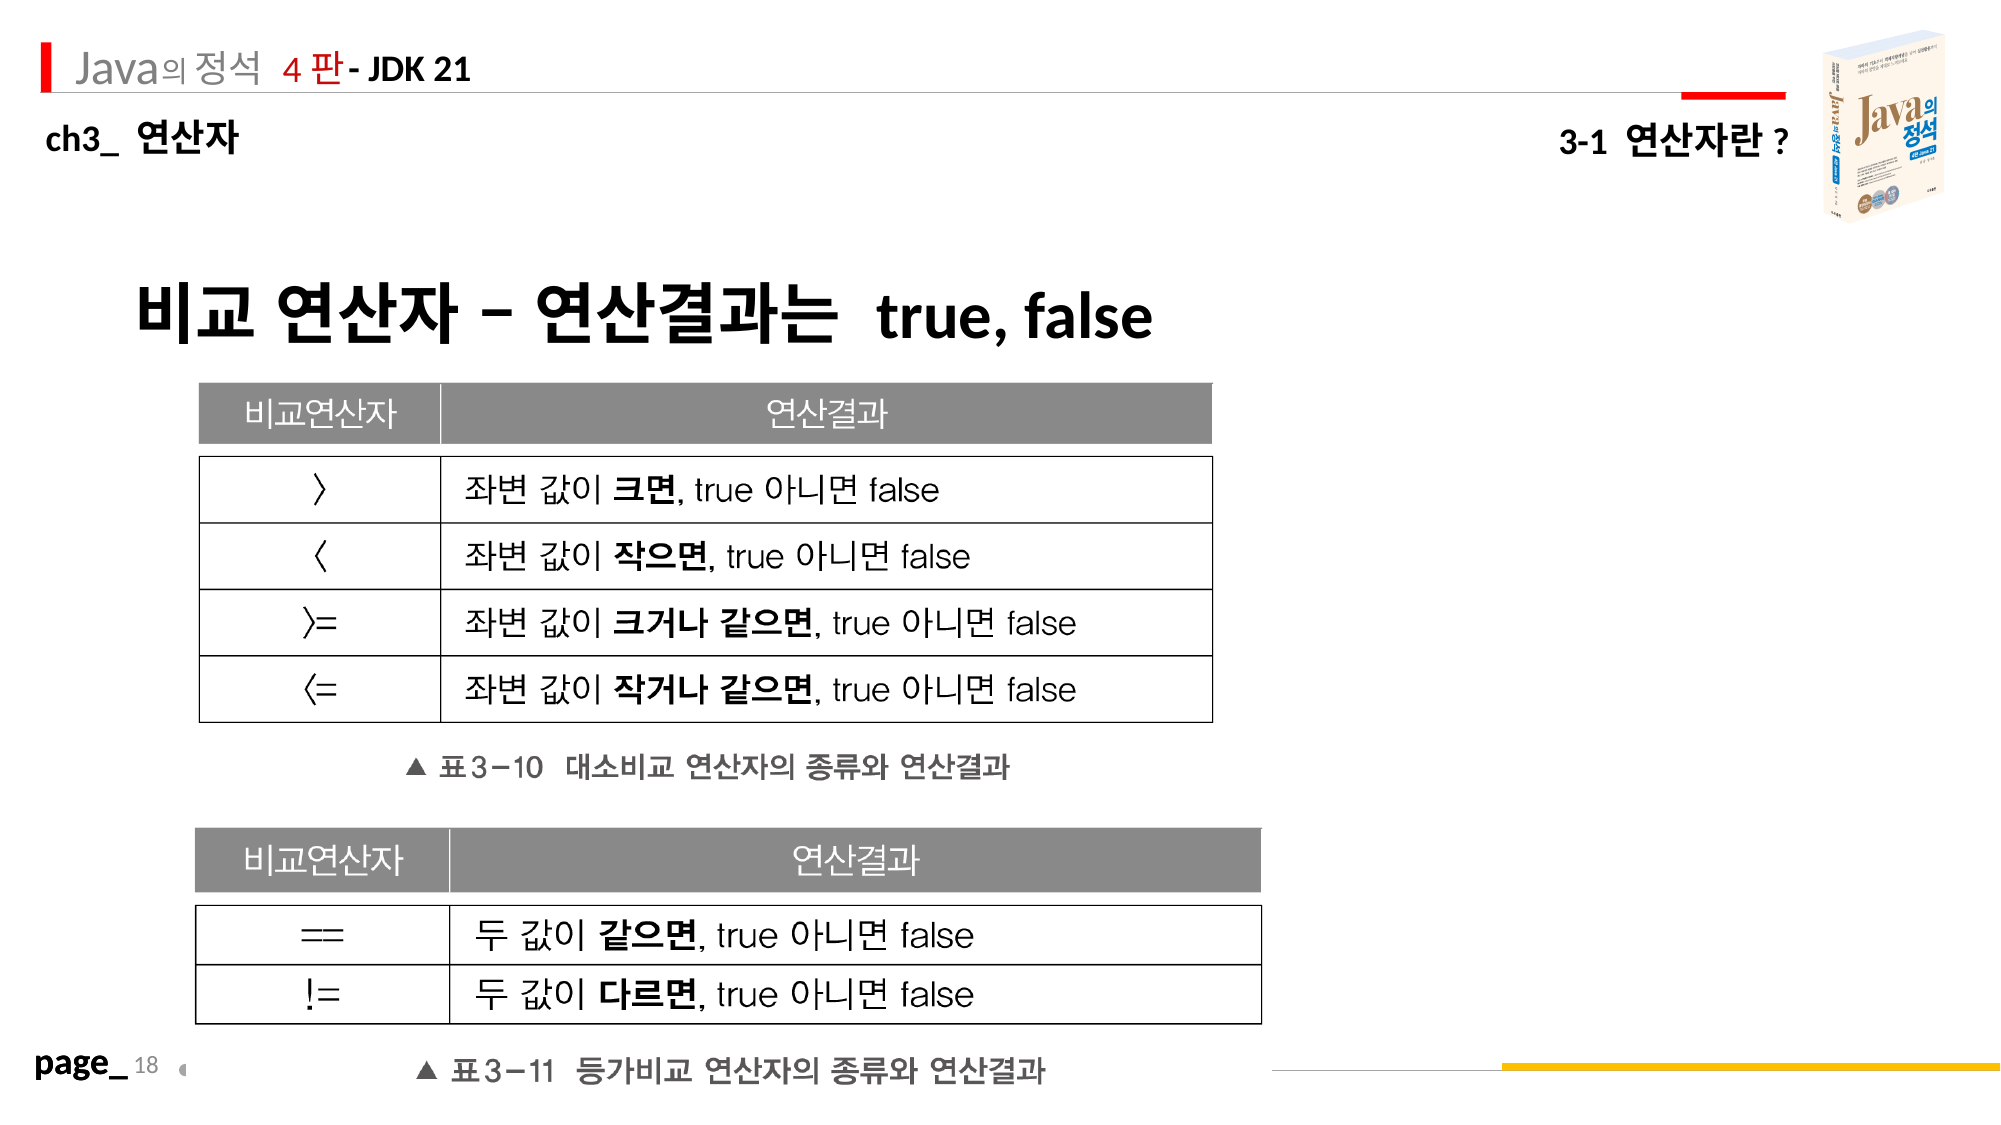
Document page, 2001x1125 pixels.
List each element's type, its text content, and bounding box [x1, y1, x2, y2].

text_box 비교 연산자 – 연산결과는 true, false [119, 264, 1428, 359]
picture [1819, 26, 1950, 228]
slide_number 18 [106, 1033, 174, 1094]
text_box page_ [19, 1030, 145, 1090]
text_box 3-1 연산자란? [1415, 109, 1805, 169]
picture [190, 373, 1224, 788]
picture [186, 819, 1272, 1095]
